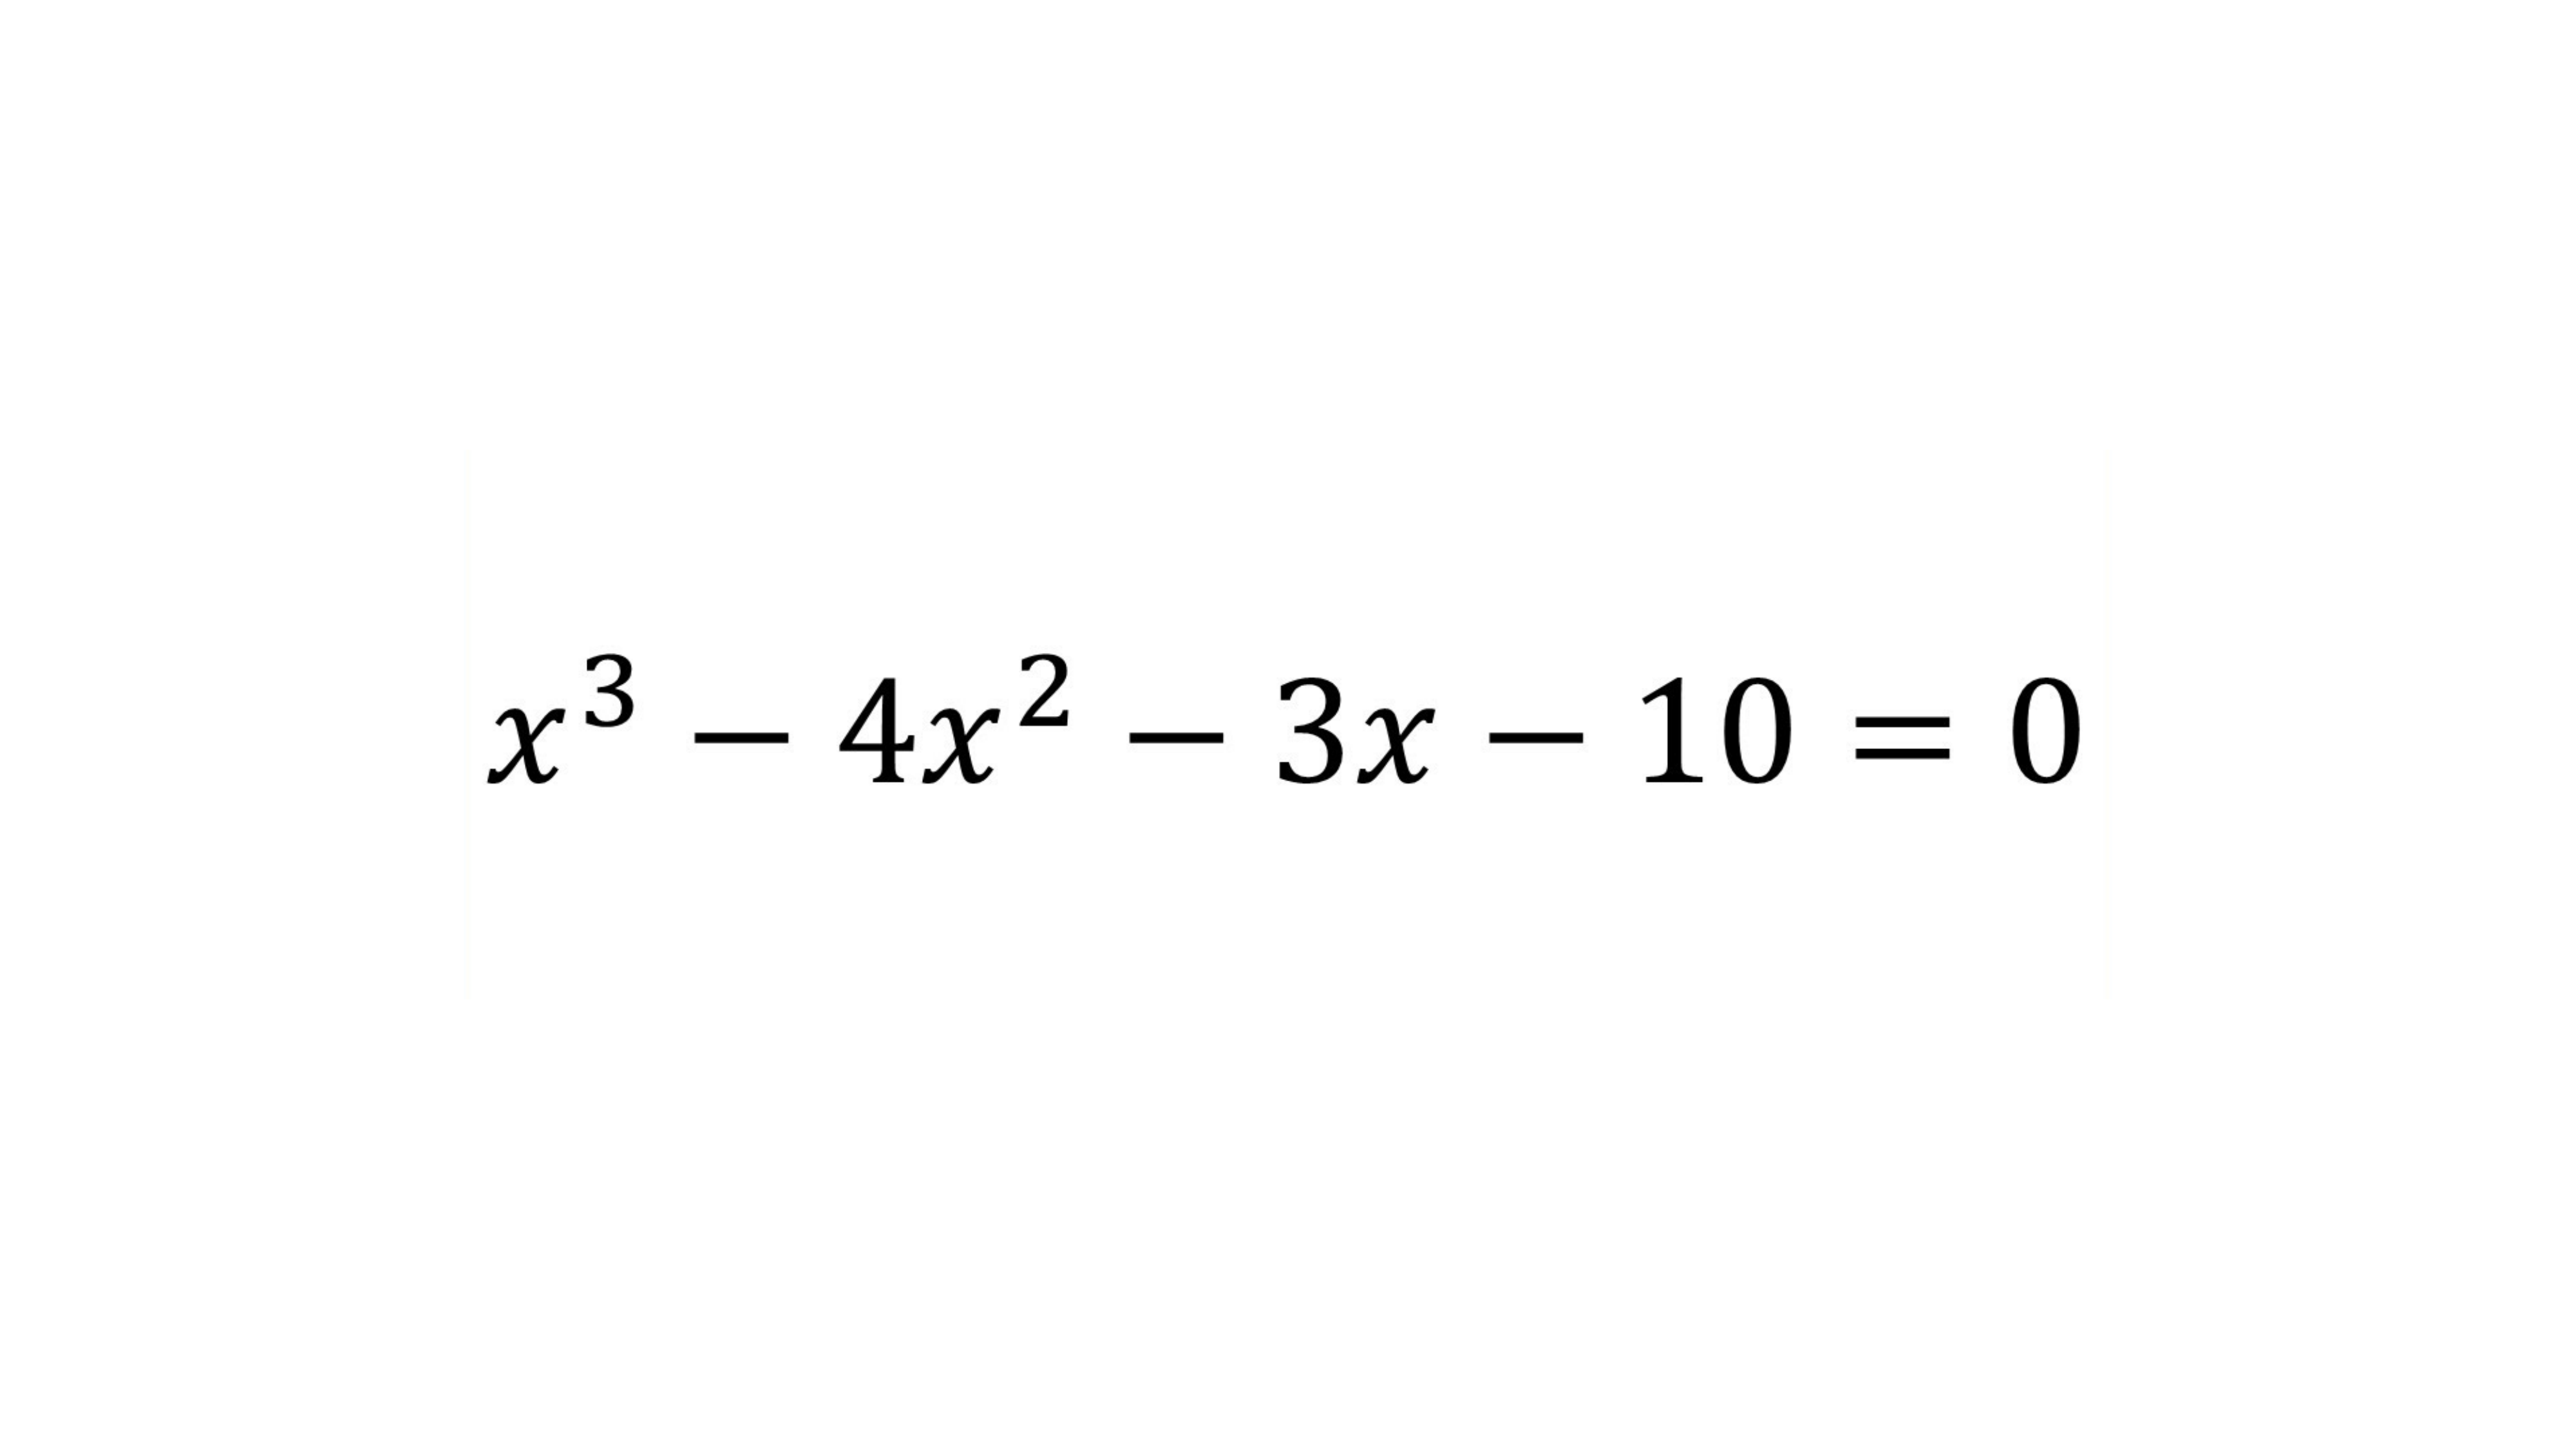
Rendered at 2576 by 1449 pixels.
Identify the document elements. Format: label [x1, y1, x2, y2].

picture [464, 449, 2112, 999]
